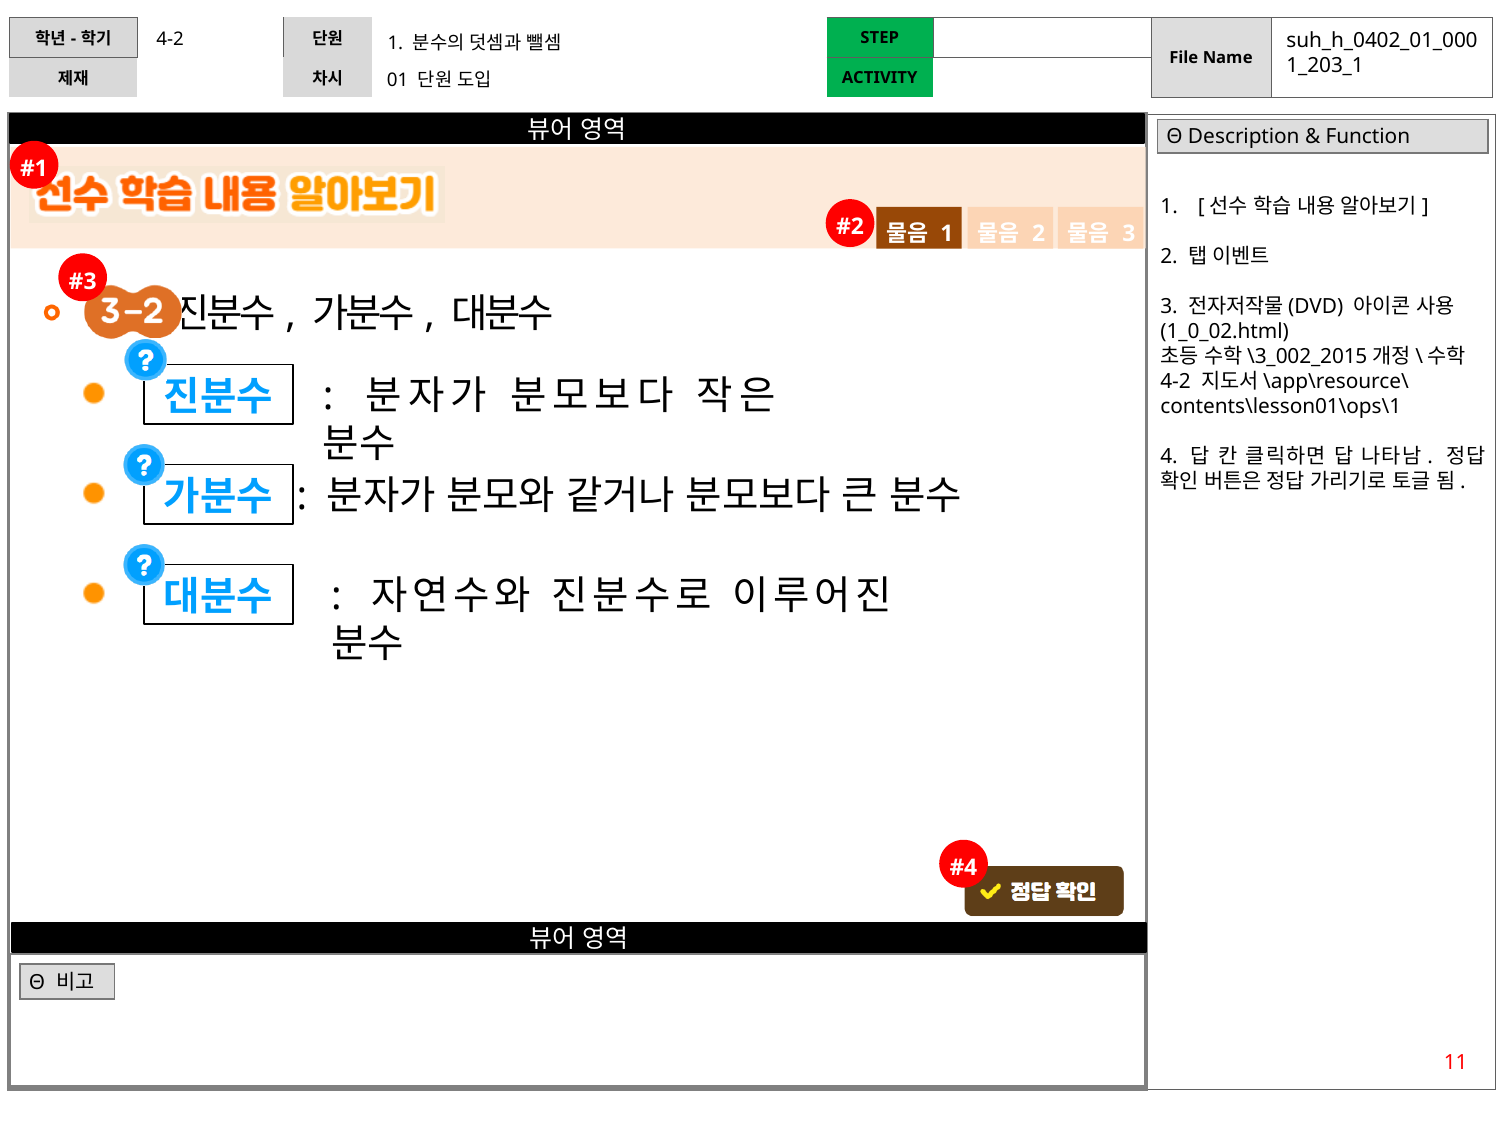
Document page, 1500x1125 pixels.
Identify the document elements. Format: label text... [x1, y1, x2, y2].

table_header Θ Description & Function [1158, 120, 1487, 152]
text_box #2 [823, 197, 864, 250]
picture [40, 301, 61, 323]
text_box 대분수 [143, 564, 293, 625]
text_box : 분자가 분모와 같거나 분모보다 큰 분수 [281, 462, 1058, 525]
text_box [868, 197, 1153, 250]
picture [29, 166, 445, 223]
text_box [선수 학습 내용 알아보기] 2. 탭 이벤트 3. 전자저작물(DVD) 아이콘 사용 (1_0_02.html) 초등 수학\3_002_2015개정\수학 4-2 지도서\app\resource\contents\lesson01\ops\1 4. 답 칸 클릭하면 답 나타남. 정답 확인 버튼은 정답 가리기로 토글 됨. [1145, 160, 1500, 526]
text_box 진분수, 가분수, 대분수 [179, 280, 579, 343]
text_box suh_h_0402_01_0001_203_1 [1271, 18, 1500, 84]
text_box 4-2 [141, 18, 284, 55]
text_box : 분자가 분모보다 작은 분수 [308, 362, 791, 425]
text_box 진분수 [143, 364, 293, 425]
text_box 가분수 [143, 464, 281, 525]
picture [82, 580, 108, 609]
picture [122, 443, 166, 486]
picture [963, 863, 1126, 918]
text_box : 자연수와 진분수로 이루어진 분수 [316, 562, 908, 625]
picture [82, 379, 108, 409]
text_box 01 단원 도입 [372, 60, 821, 96]
picture [122, 542, 166, 586]
text_box #1 [7, 138, 61, 189]
text_box #3 [56, 251, 110, 303]
picture [82, 480, 108, 509]
text_box #4 [937, 837, 990, 890]
text_box [9, 145, 1148, 251]
text_box 진분수, 가분수, 대분수 [67, 299, 77, 343]
picture [82, 281, 182, 381]
text_box 1. 분수의 덧셈과 뺄셈 [372, 23, 828, 48]
